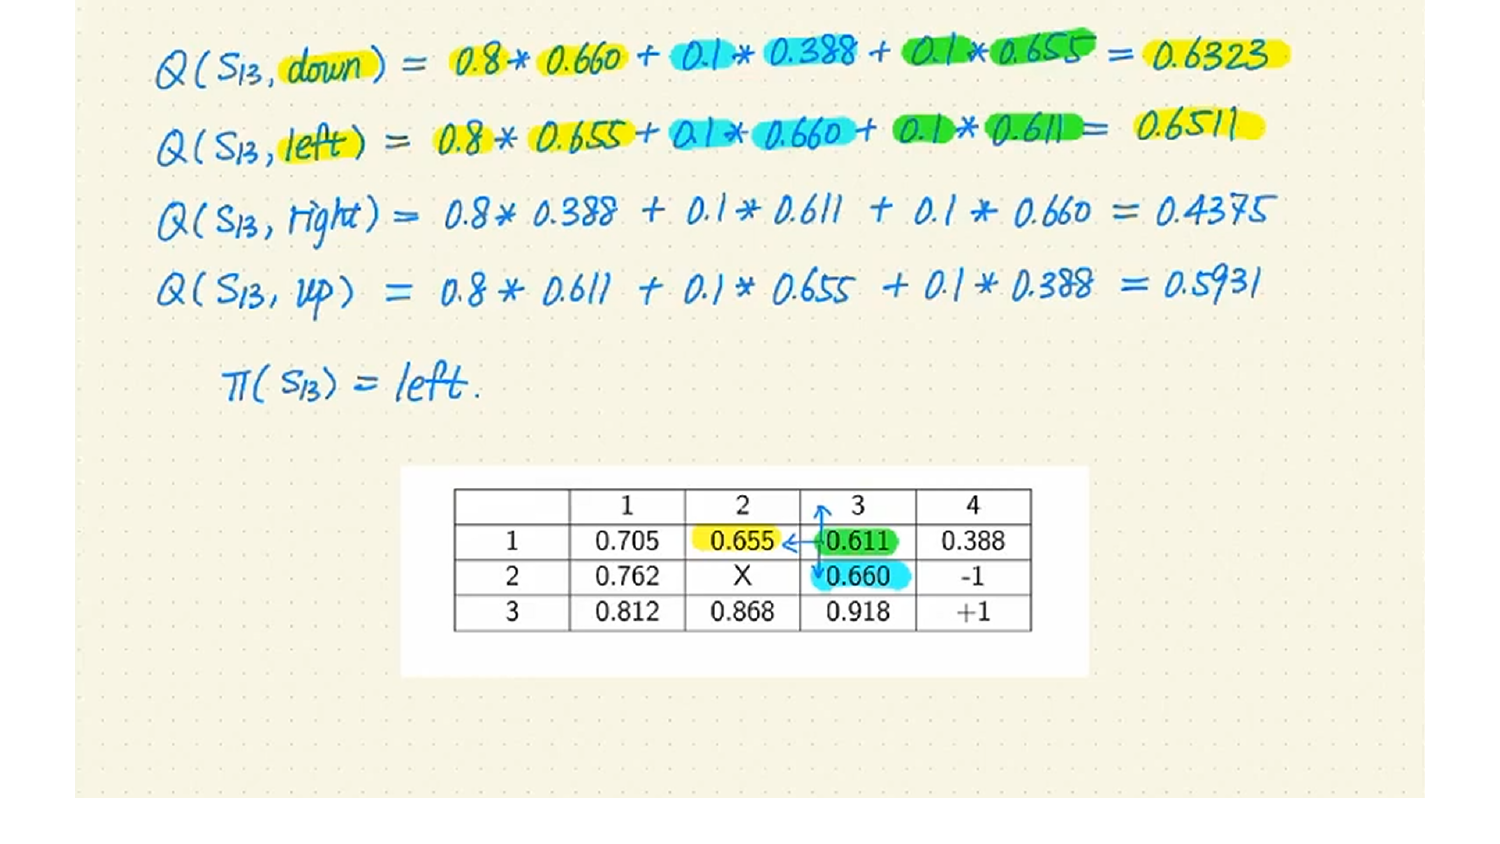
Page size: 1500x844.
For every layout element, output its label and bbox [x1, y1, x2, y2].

text_box [0, 0, 1500, 844]
